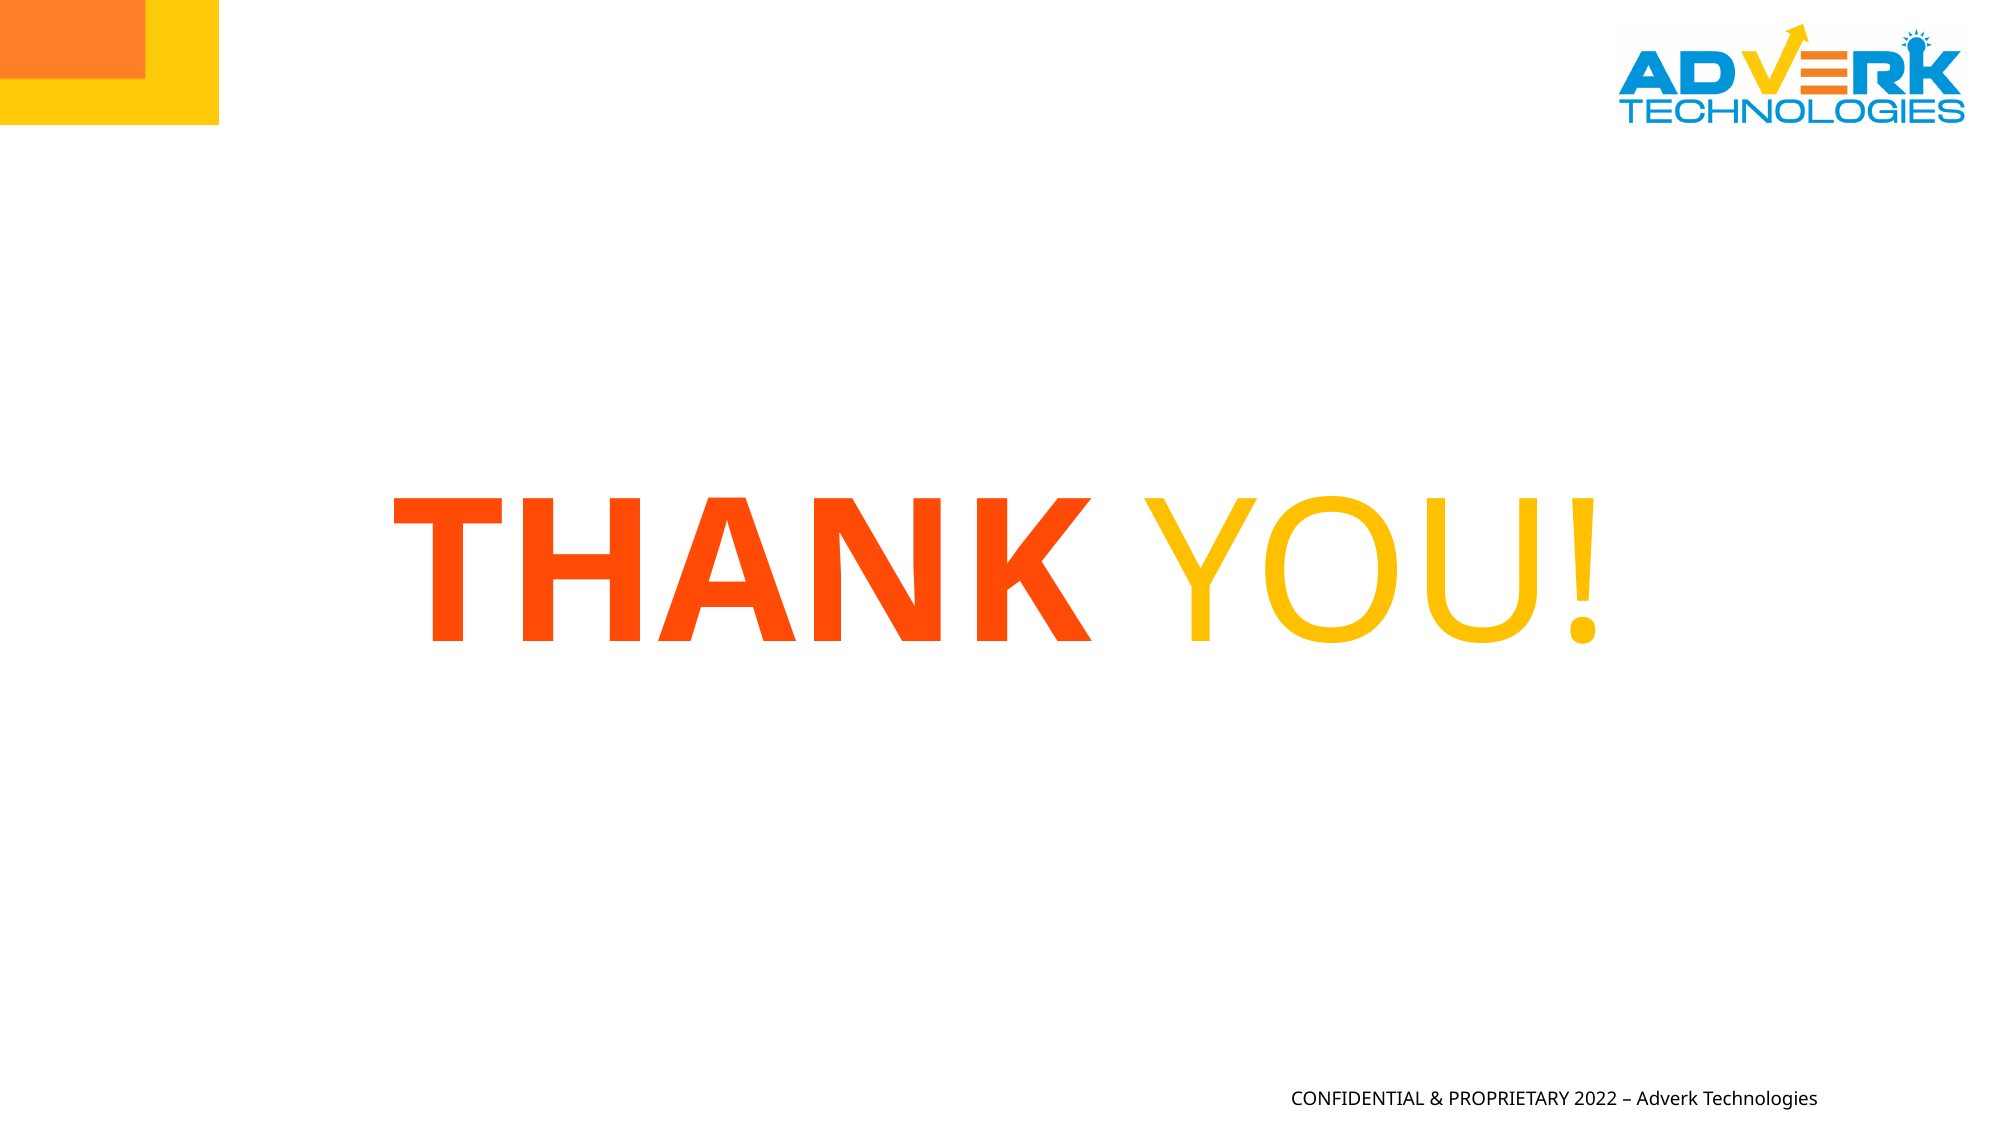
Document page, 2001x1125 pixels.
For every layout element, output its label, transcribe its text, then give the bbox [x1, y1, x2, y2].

text_box THANK YOU! [0, 433, 2000, 689]
picture [0, 0, 219, 125]
picture [1618, 22, 1967, 125]
text_box CONFIDENTIAL & PROPRIETARY 2022 – Adverk Technologies [1249, 1080, 1859, 1116]
